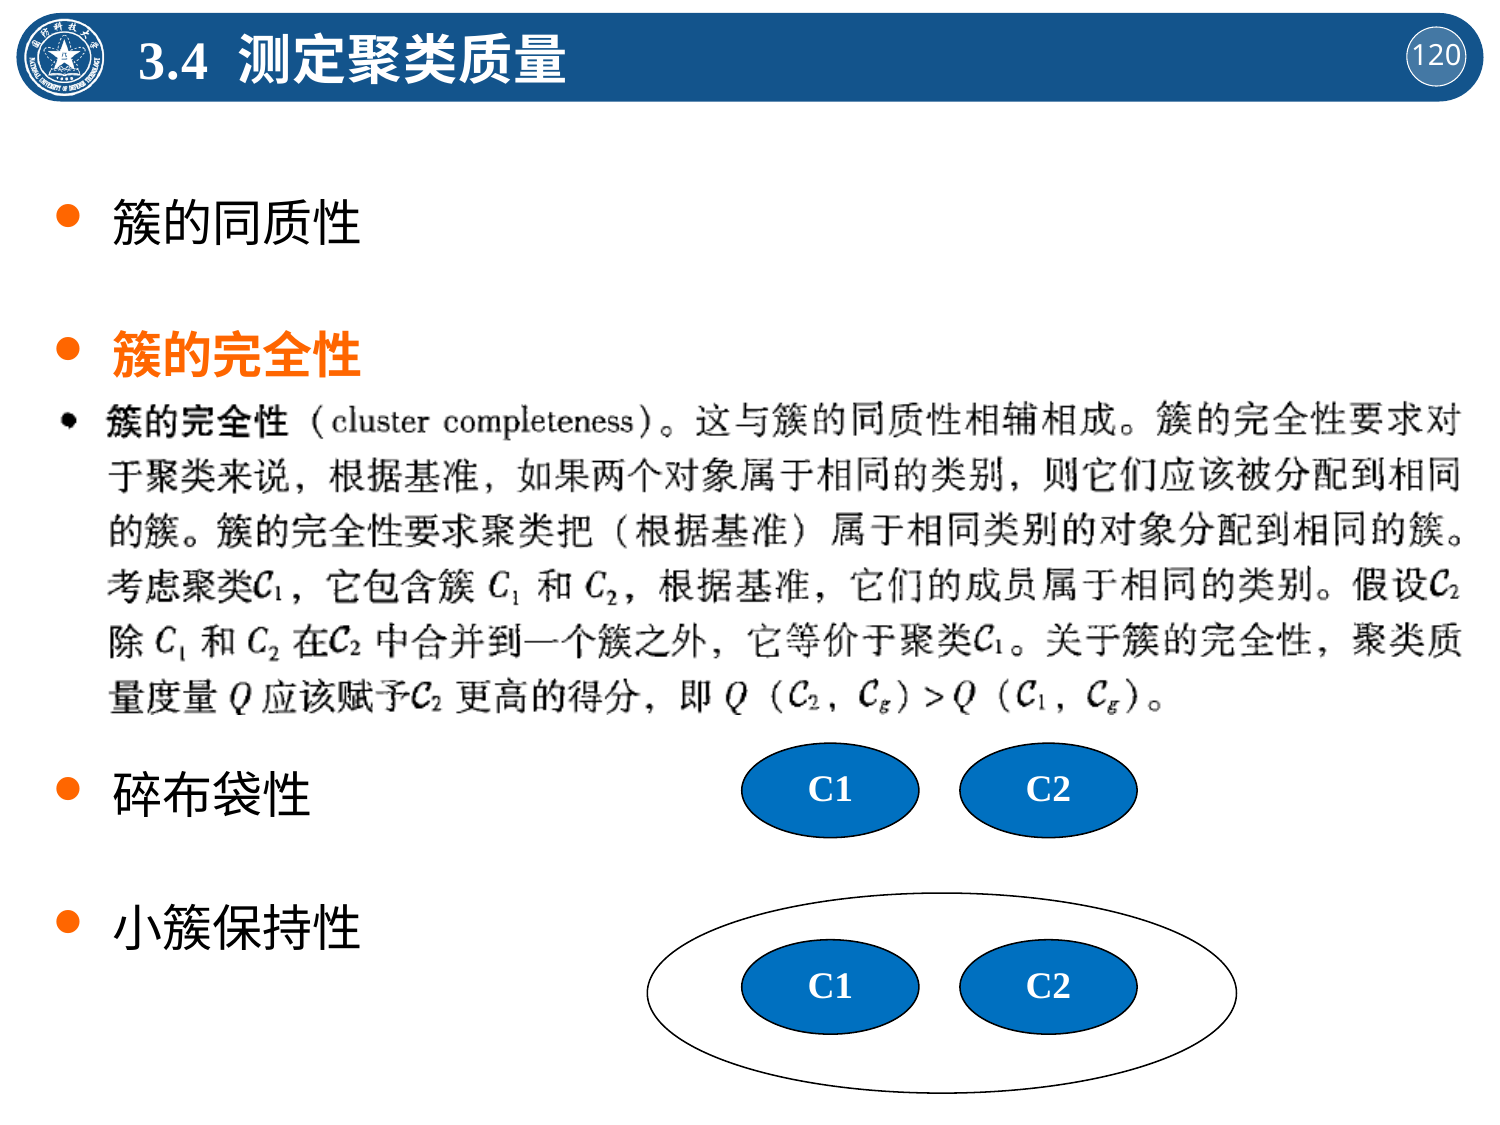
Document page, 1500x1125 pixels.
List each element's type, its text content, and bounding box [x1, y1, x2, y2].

picture [16, 9, 111, 104]
text_box [44, 392, 1463, 715]
text_box 3.4 测定聚类质量 [123, 17, 1237, 98]
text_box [647, 742, 1237, 1094]
text_box 簇的同质性 簇的完全性 碎布袋性 小簇保持性 [41, 123, 457, 964]
